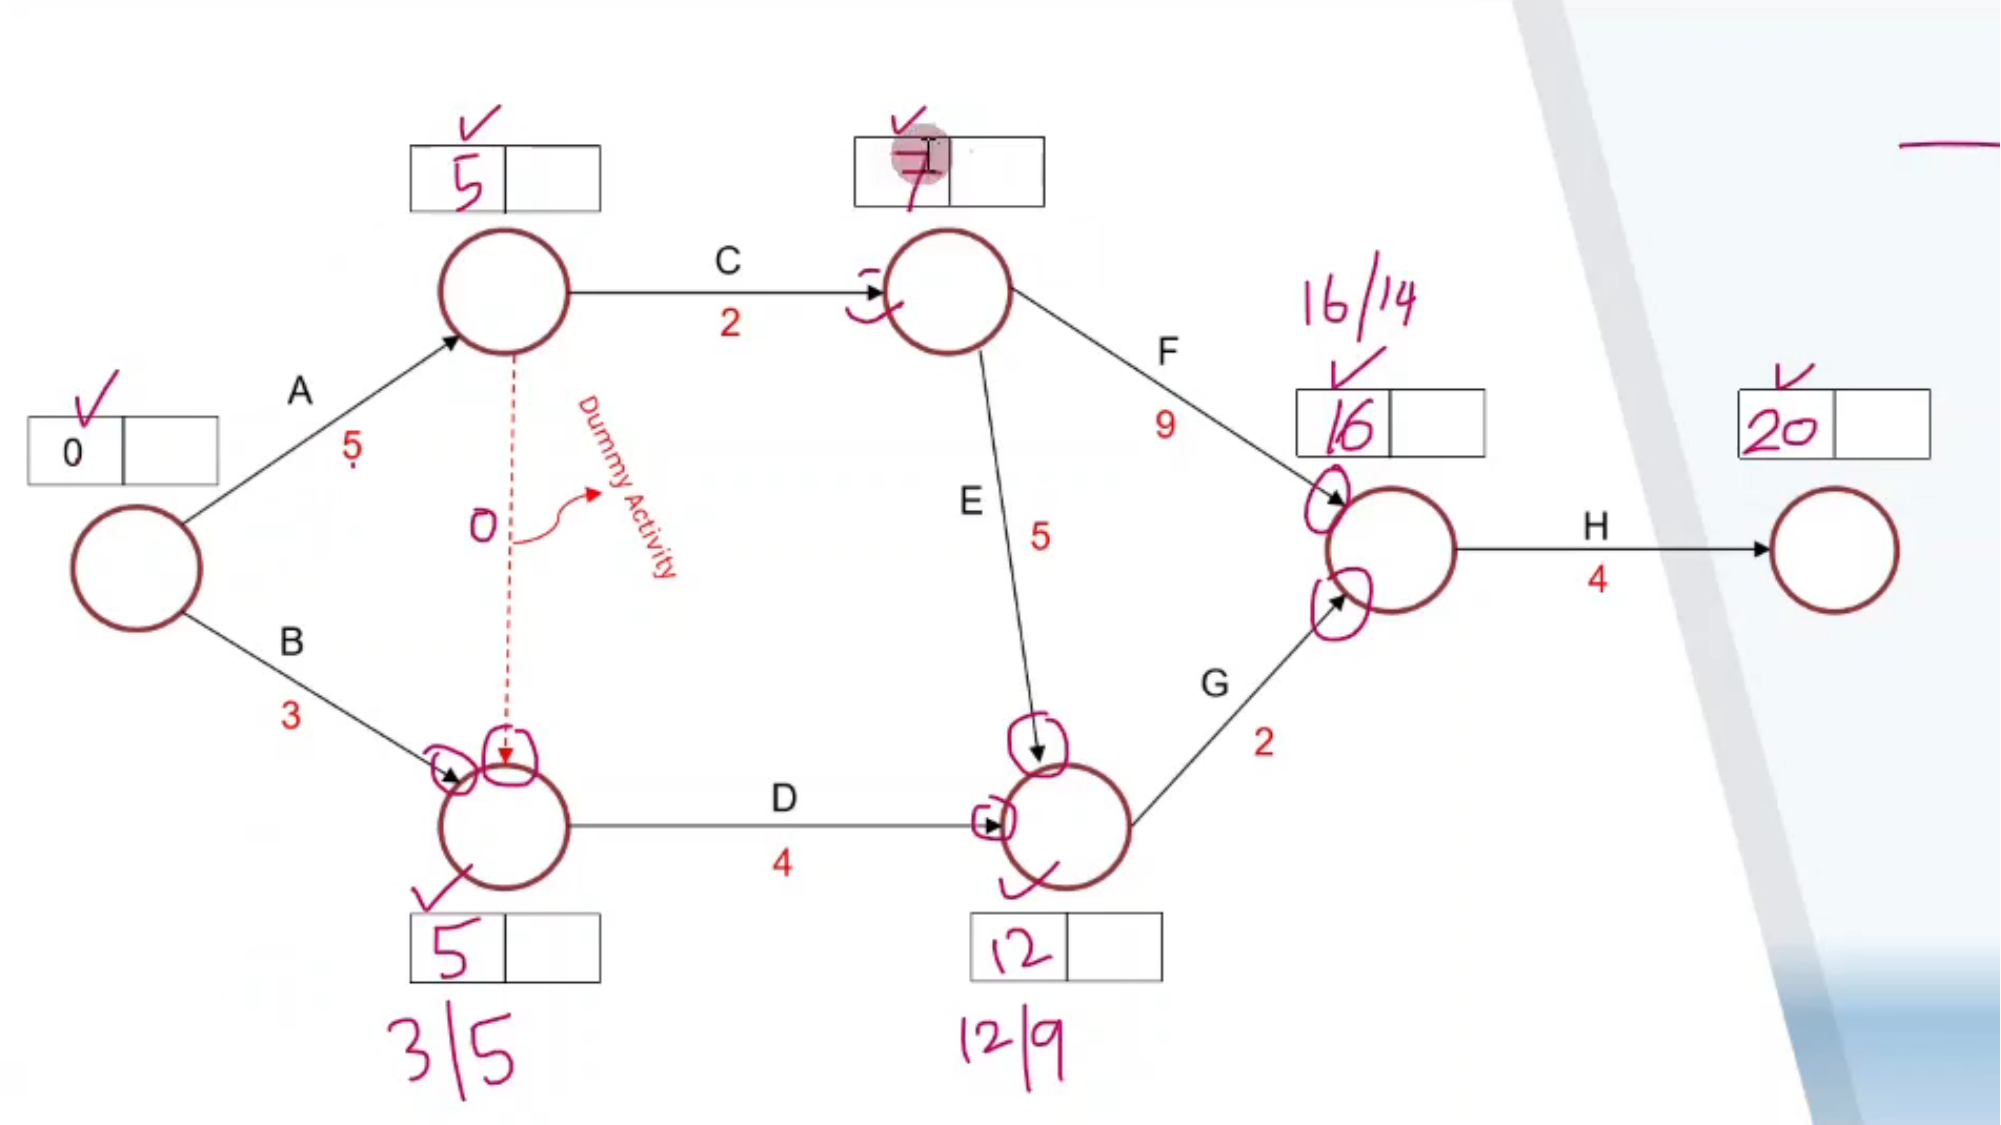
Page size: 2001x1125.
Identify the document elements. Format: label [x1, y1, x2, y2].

list [0, 0, 2000, 1125]
